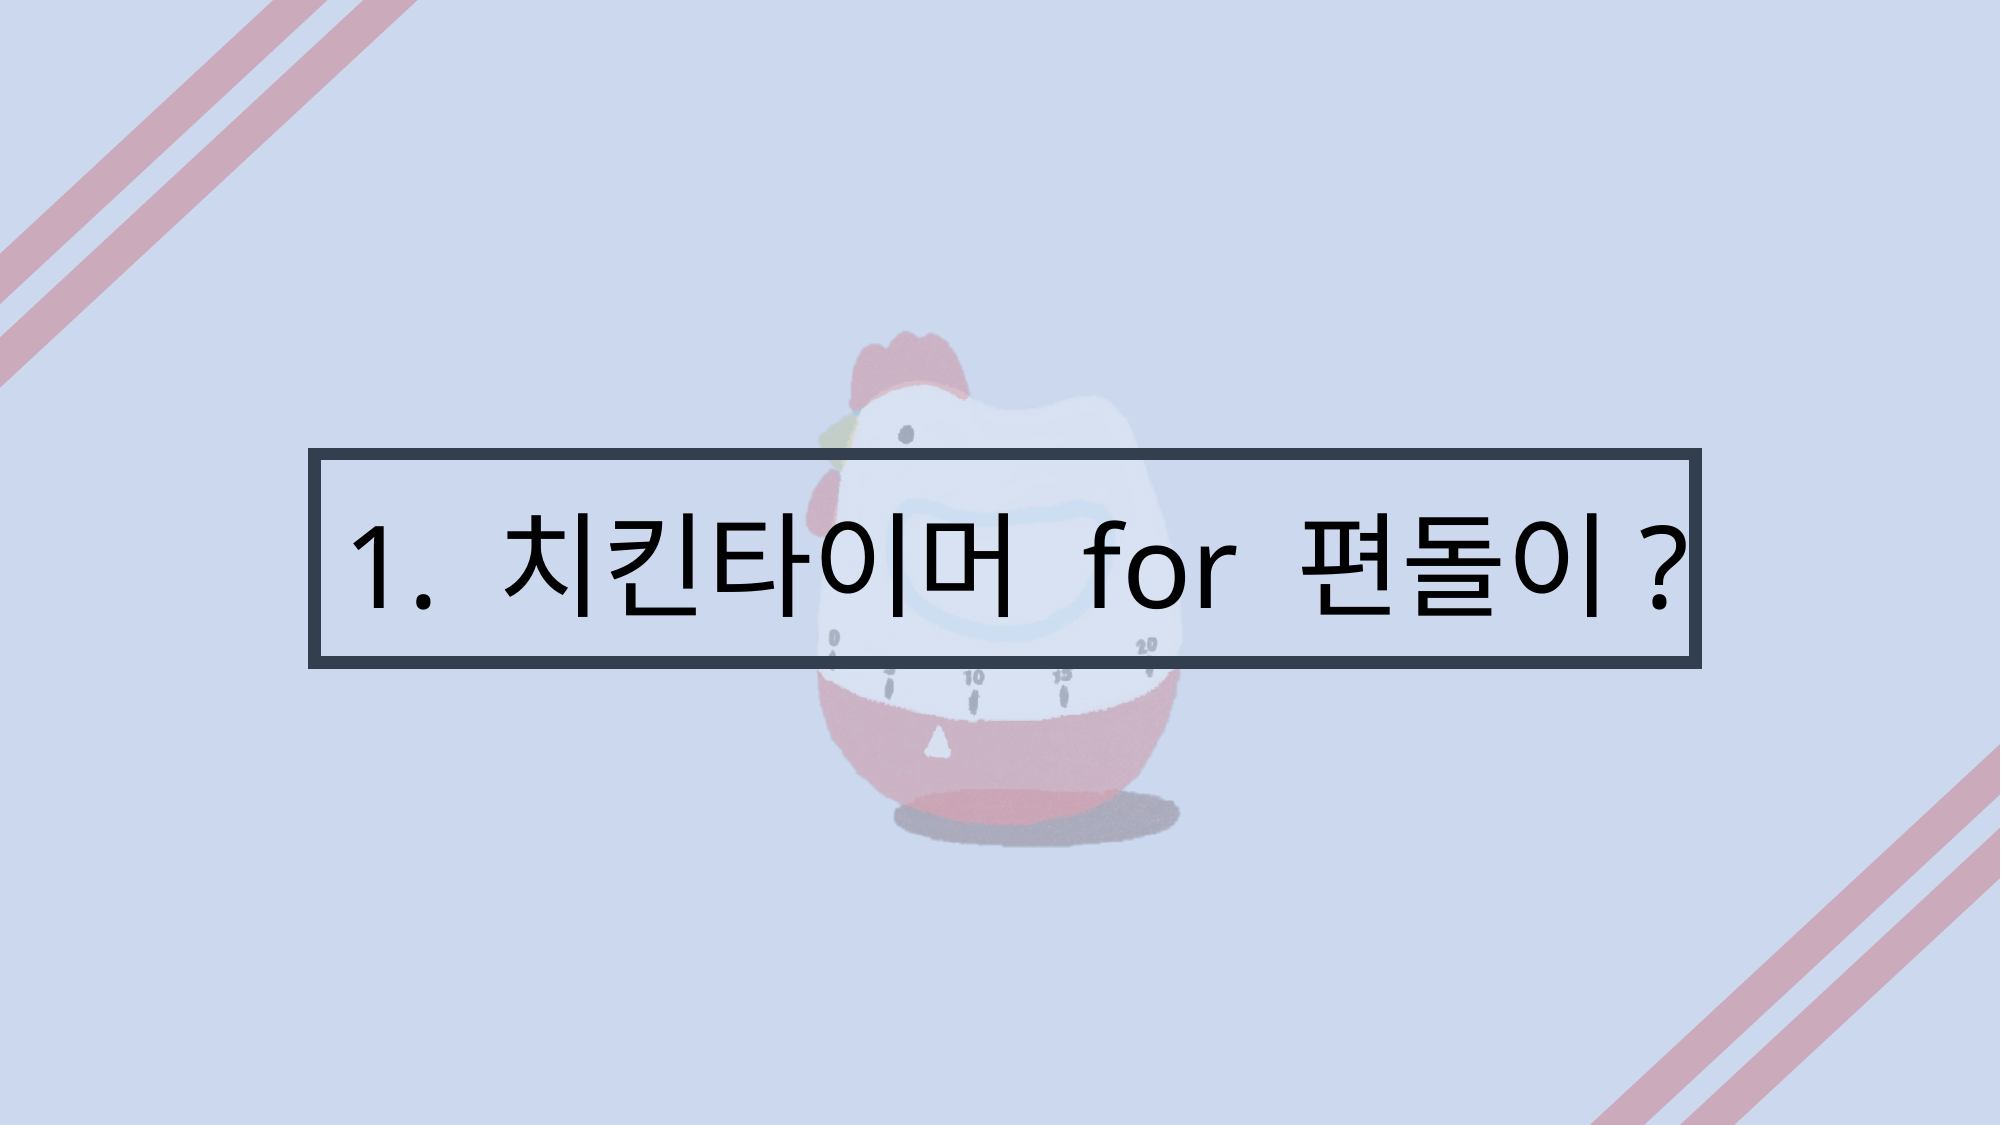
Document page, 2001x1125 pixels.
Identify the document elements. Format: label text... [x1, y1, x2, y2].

text_box [0, 0, 329, 306]
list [635, 168, 1365, 1082]
text_box [0, 0, 420, 390]
text_box [1678, 826, 2000, 1125]
text_box 1. 치킨타이머 for 편돌이? [1696, 486, 1704, 639]
text_box [314, 453, 635, 663]
text_box [1588, 742, 2000, 1125]
text_box [1365, 453, 1696, 663]
